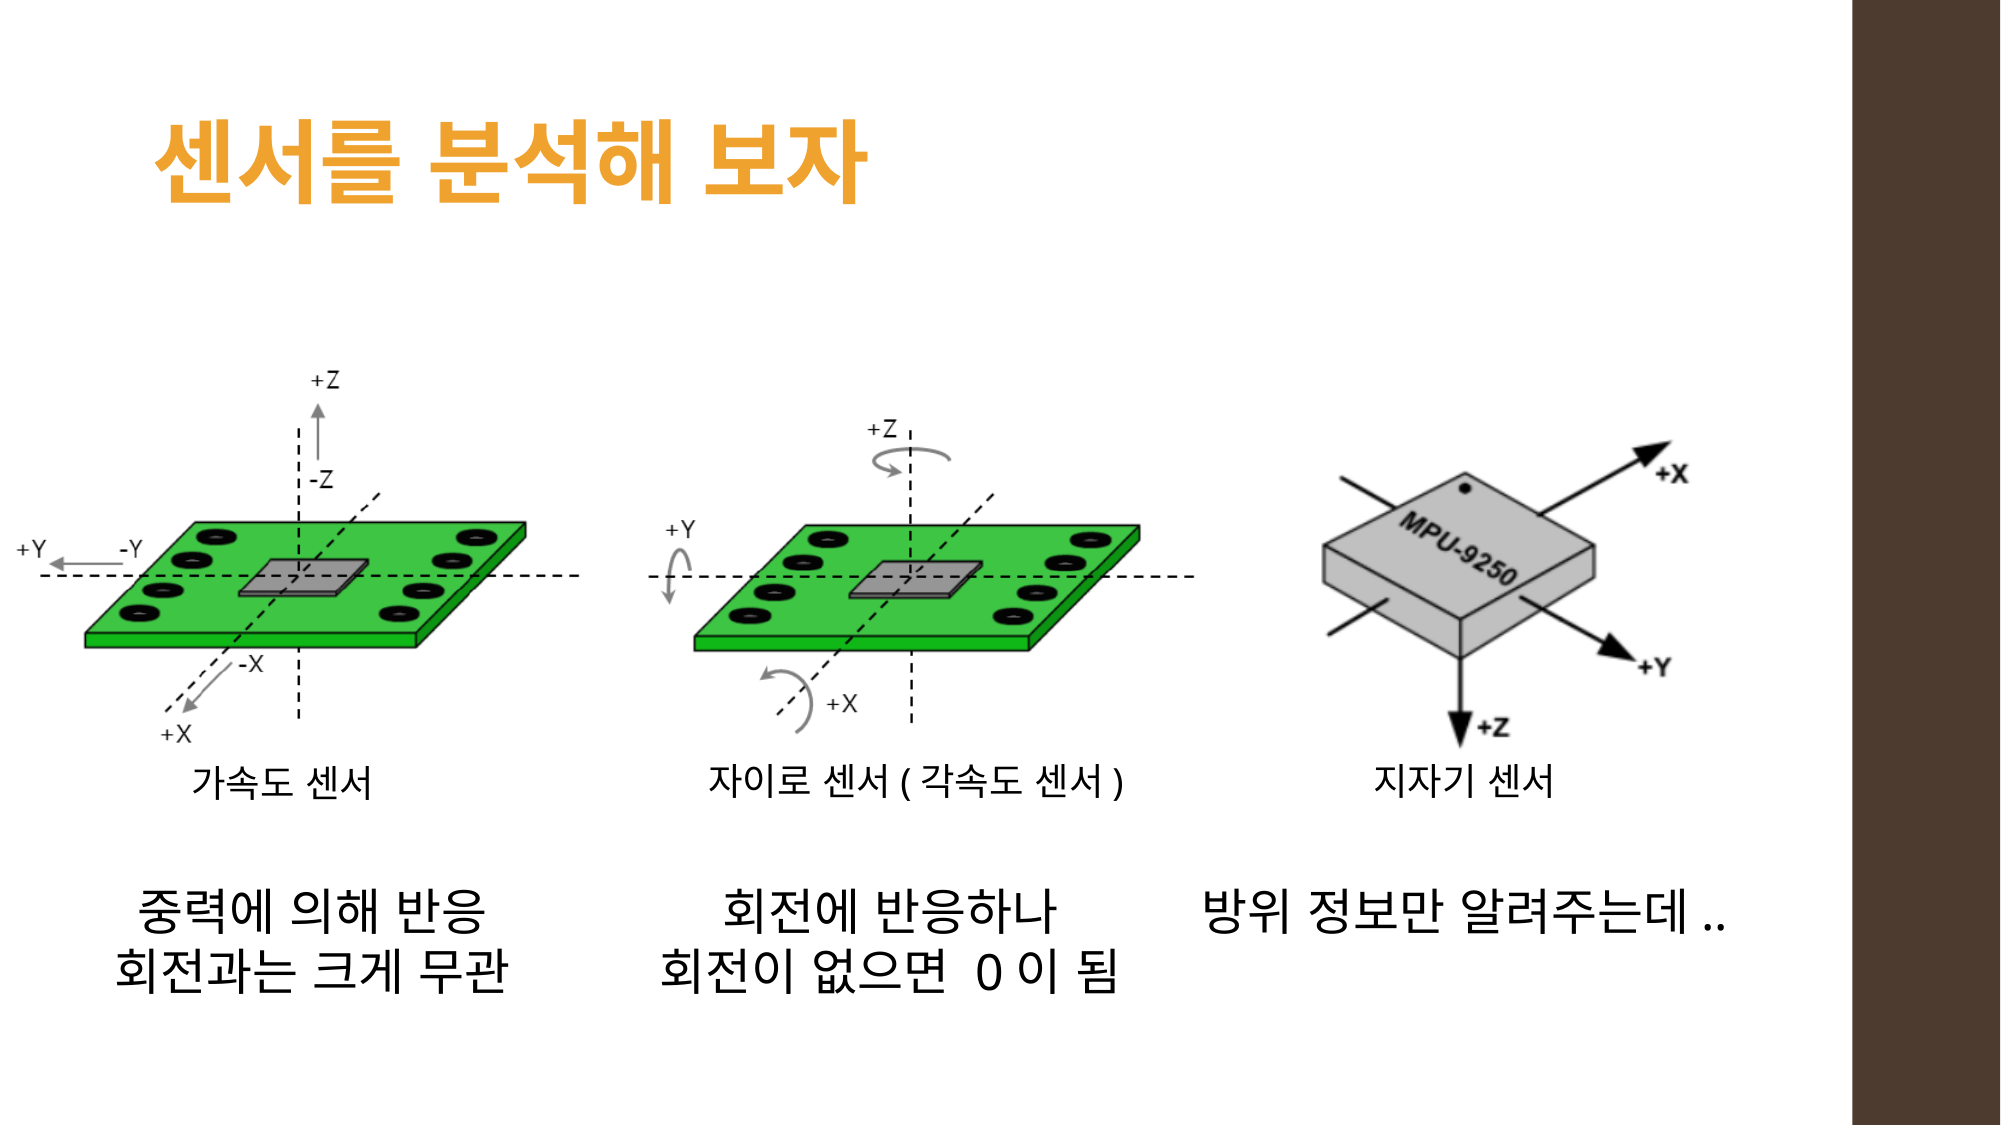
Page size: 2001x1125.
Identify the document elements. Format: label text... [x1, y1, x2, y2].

picture [620, 398, 1225, 742]
text_box 지자기 센서 [1358, 788, 1572, 811]
text_box 방위 정보만 알려주는데.. [1172, 873, 1758, 949]
text_box 중력에 의해 반응 회전과는 크게 무관 [70, 873, 555, 1009]
text_box 자이로 센서(각속도 센서) [693, 751, 1139, 811]
text_box 회전에 반응하나 회전이 없으면 0이 됨 [603, 873, 1178, 1009]
title 센서를 분석해 보자 [137, 0, 1728, 225]
picture [0, 344, 604, 754]
text_box 가속도 센서 [176, 763, 390, 813]
picture [1291, 418, 1729, 778]
